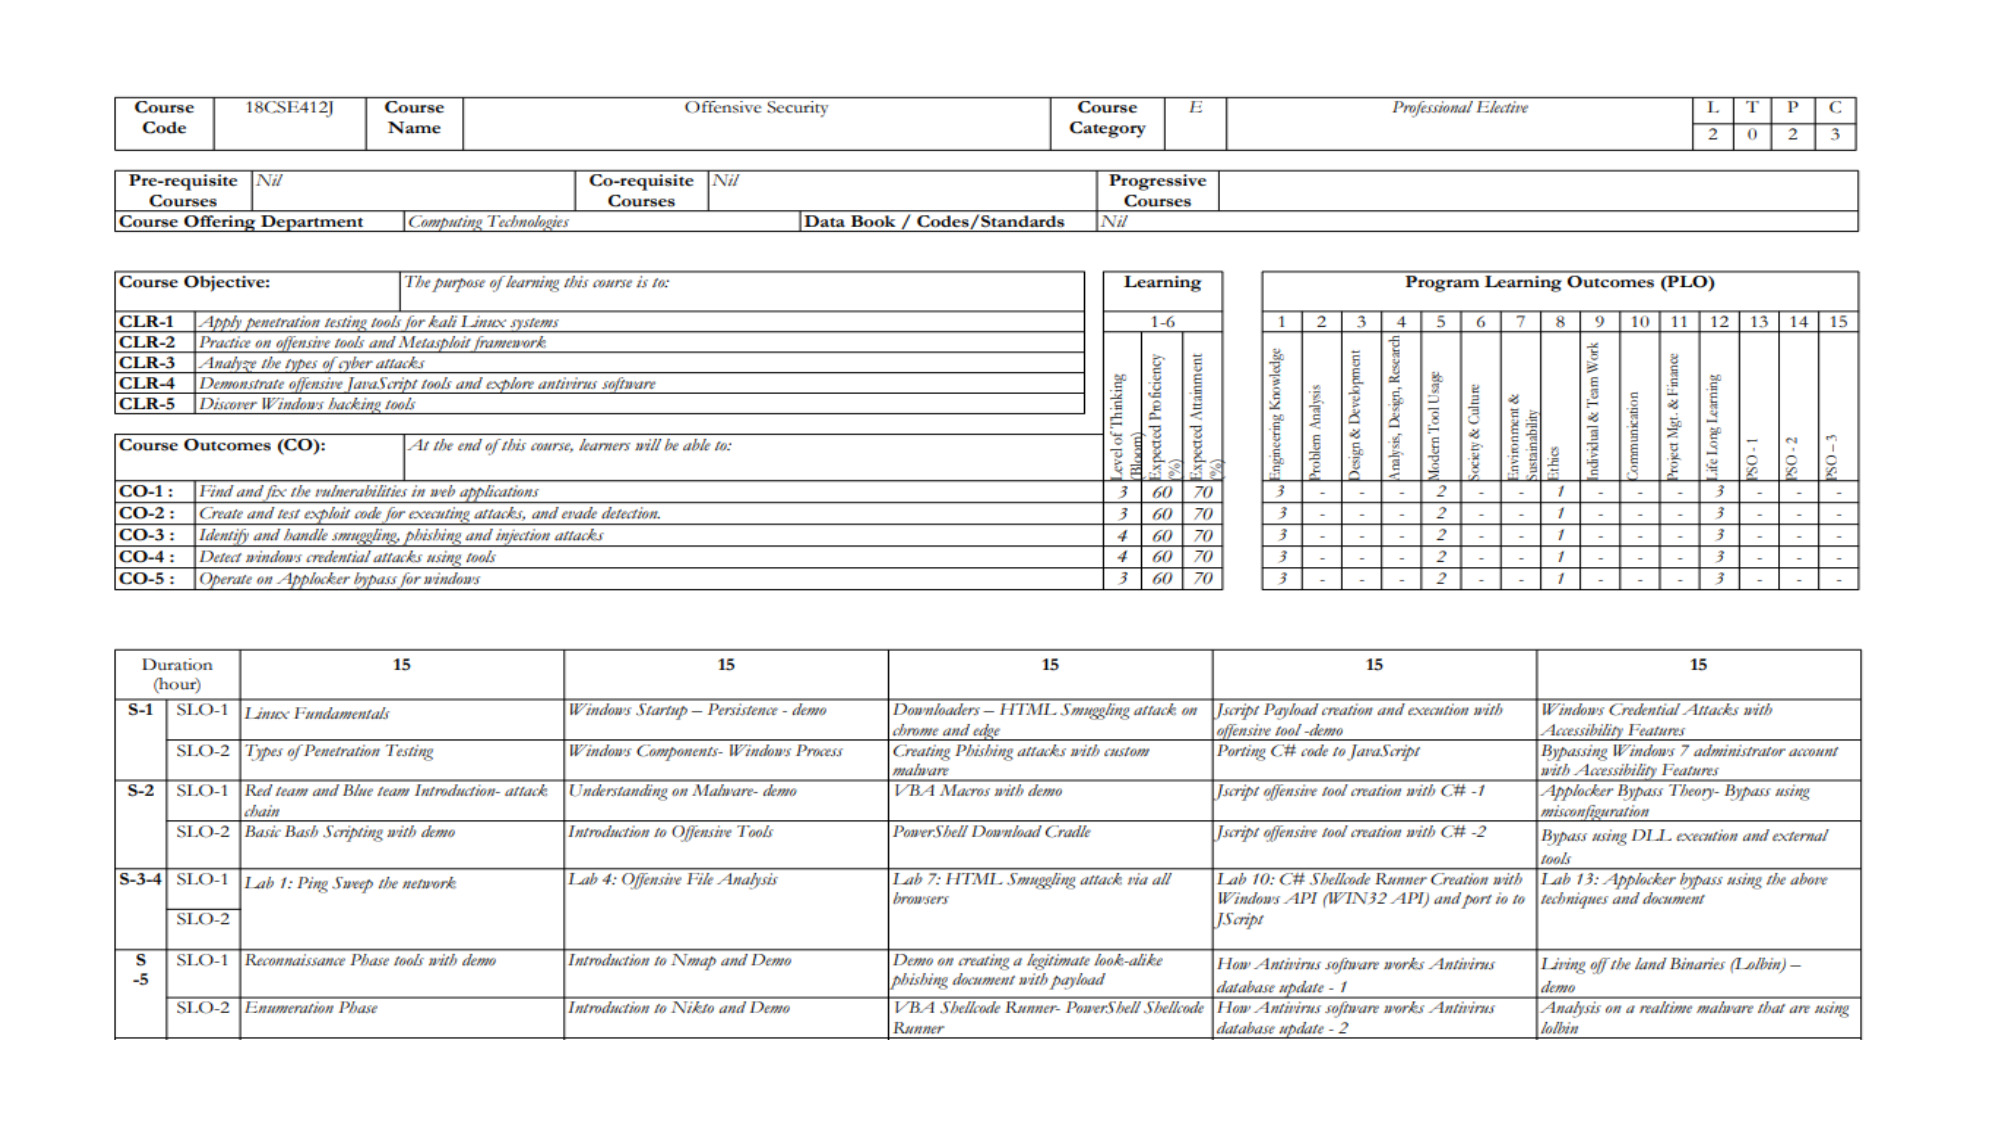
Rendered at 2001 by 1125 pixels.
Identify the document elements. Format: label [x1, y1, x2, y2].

picture [96, 60, 1878, 1040]
